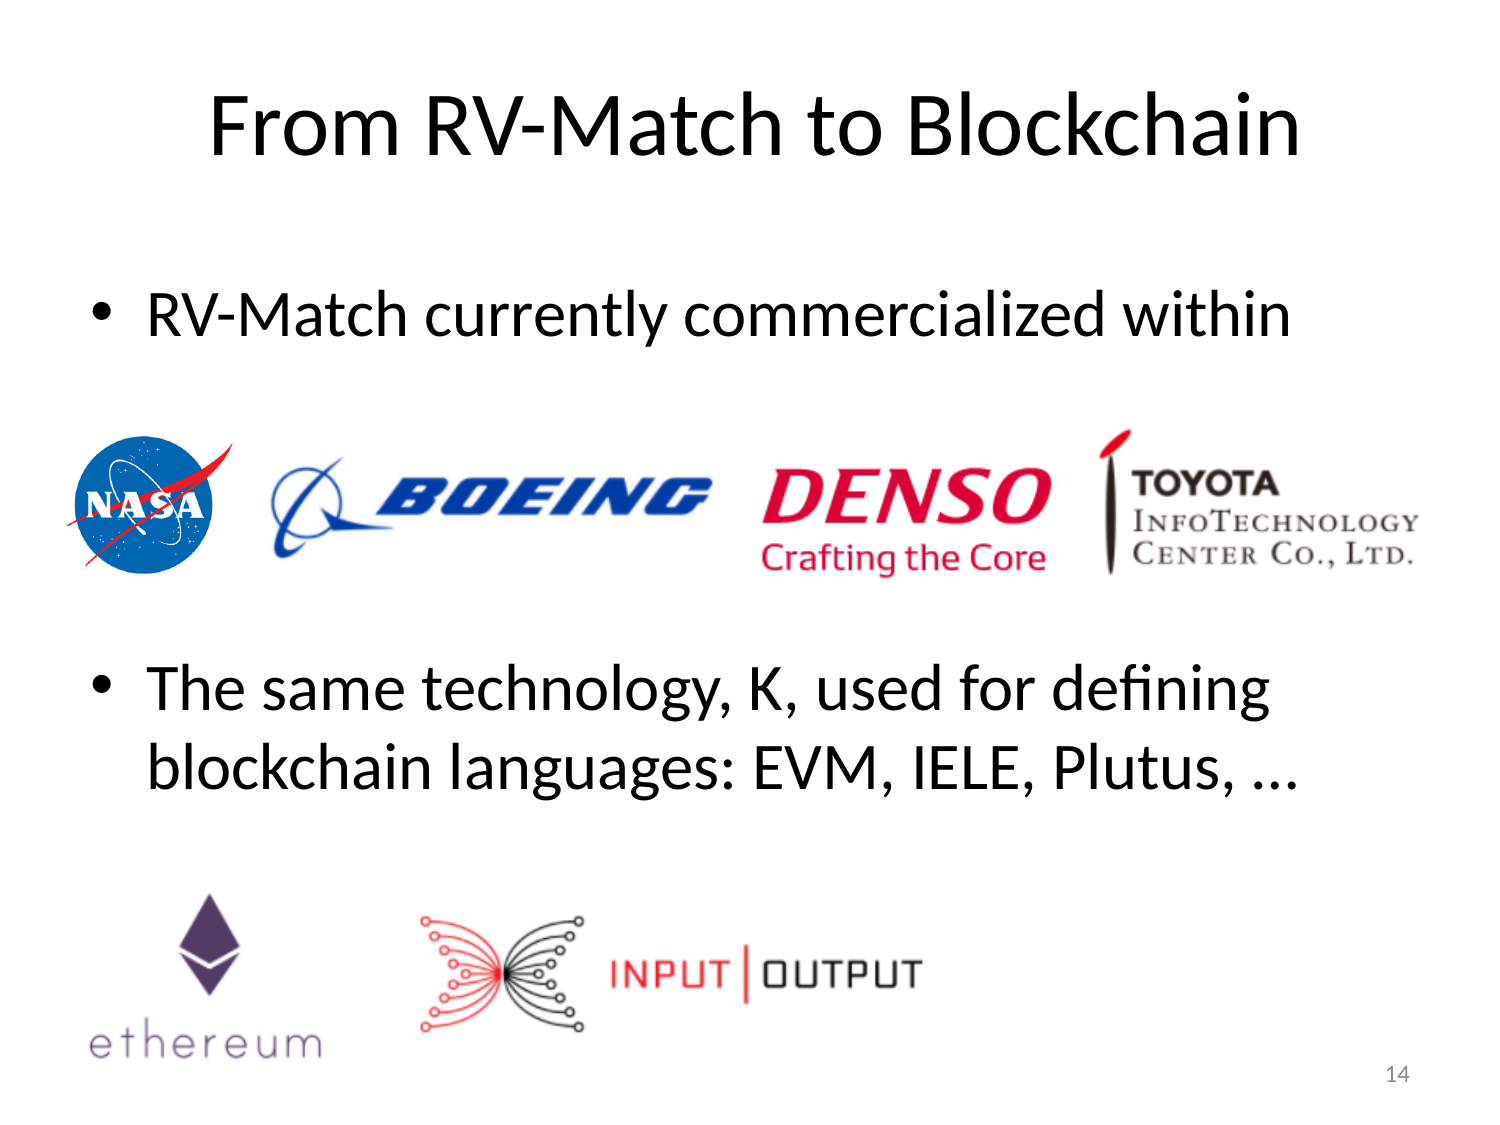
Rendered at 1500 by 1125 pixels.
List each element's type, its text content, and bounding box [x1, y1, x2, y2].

slide_number 14 [1074, 1042, 1425, 1103]
list RV-Match currently commercialized within The same technology, K, used for defining blockchain languages: EVM, IELE, Plutus, … [75, 588, 1425, 1005]
title From RV-Match to Blockchain [50, 25, 1463, 213]
picture [46, 862, 352, 1091]
picture [62, 430, 238, 580]
list RV-Match currently commercialized within The same technology, K, used for defining blockchain languages: EVM, IELE, Plutus, … [75, 262, 1425, 434]
picture [399, 894, 943, 1059]
picture [241, 413, 1455, 613]
